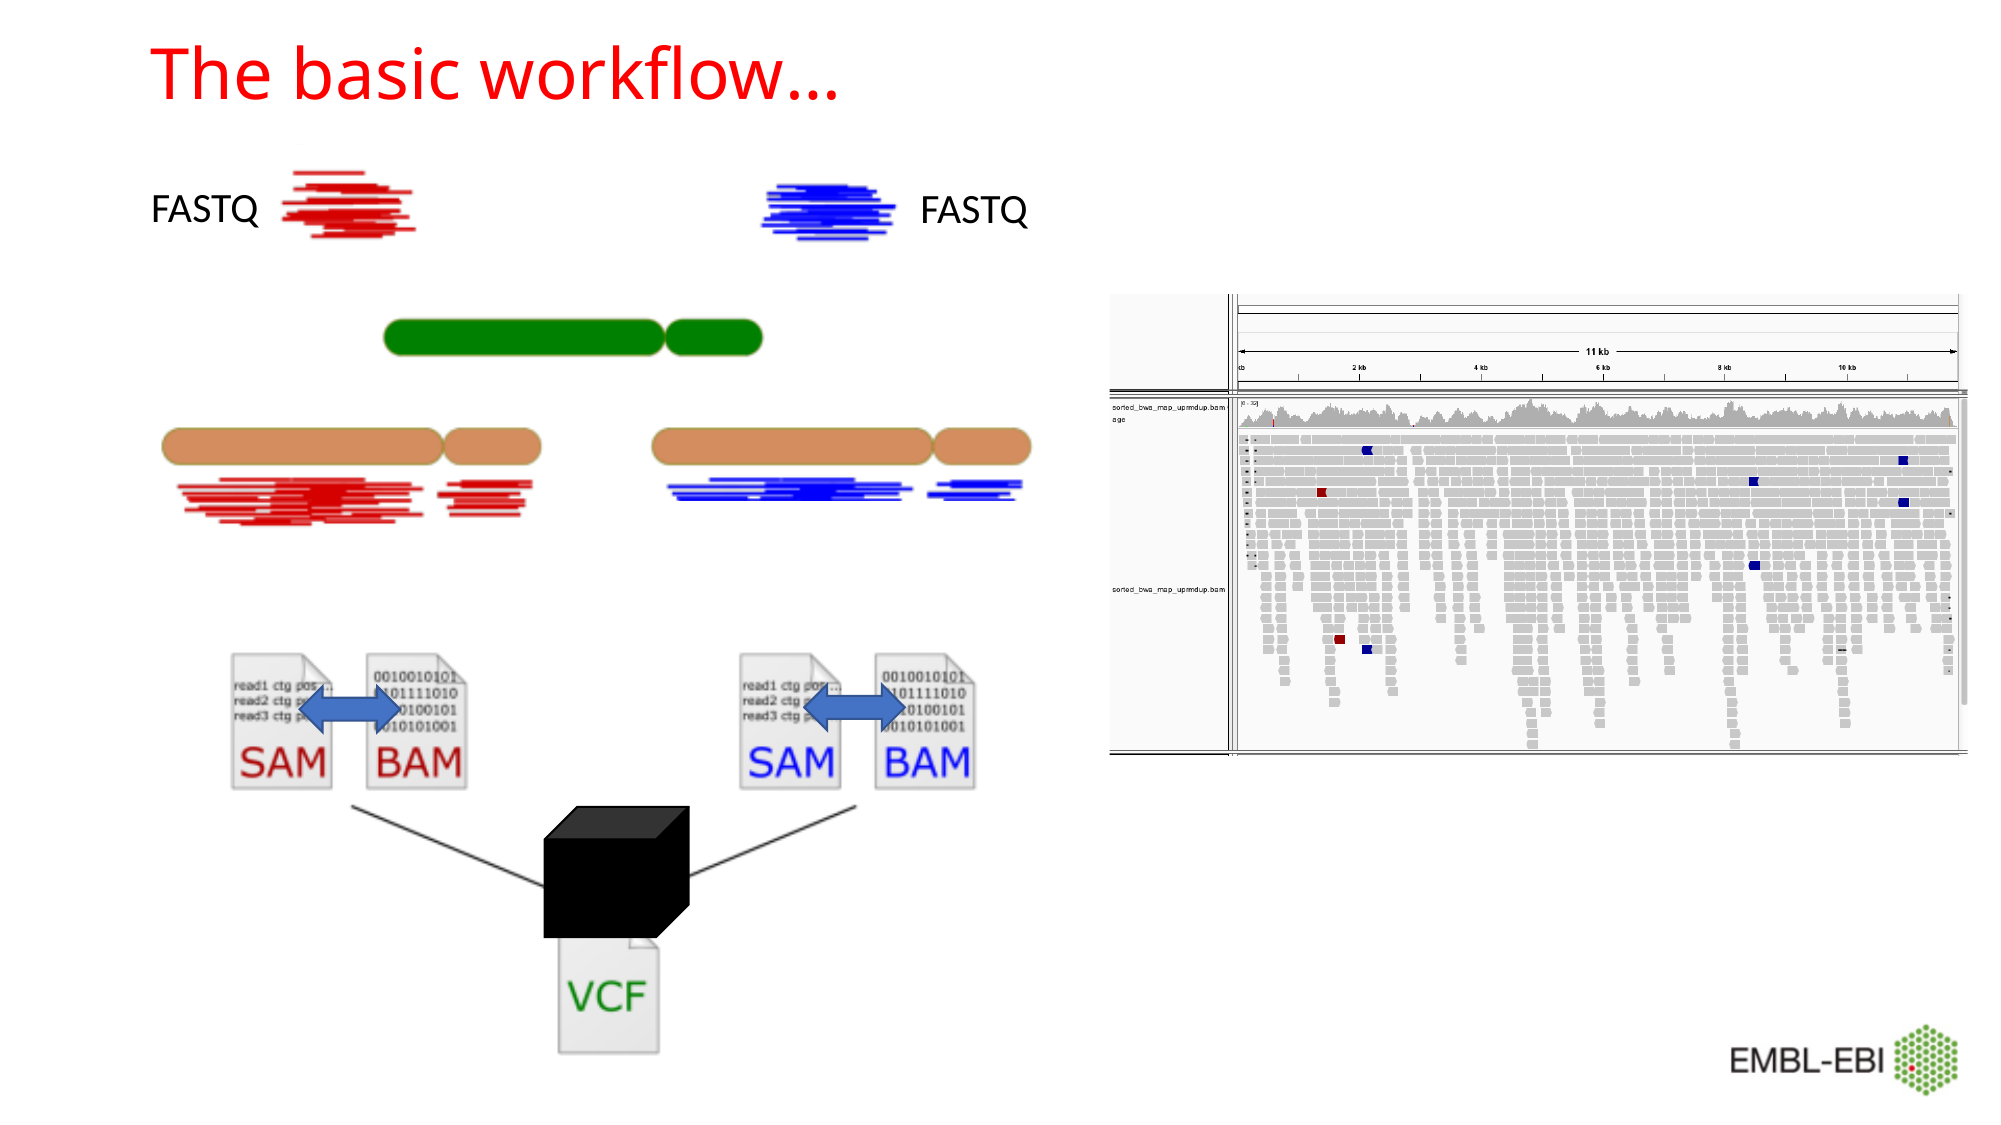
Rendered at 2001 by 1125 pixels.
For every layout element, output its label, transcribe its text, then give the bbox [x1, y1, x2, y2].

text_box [135, 57, 1211, 1060]
title The basic workflow… [135, 31, 1861, 123]
picture [1709, 1016, 1969, 1103]
picture [1109, 294, 1968, 756]
